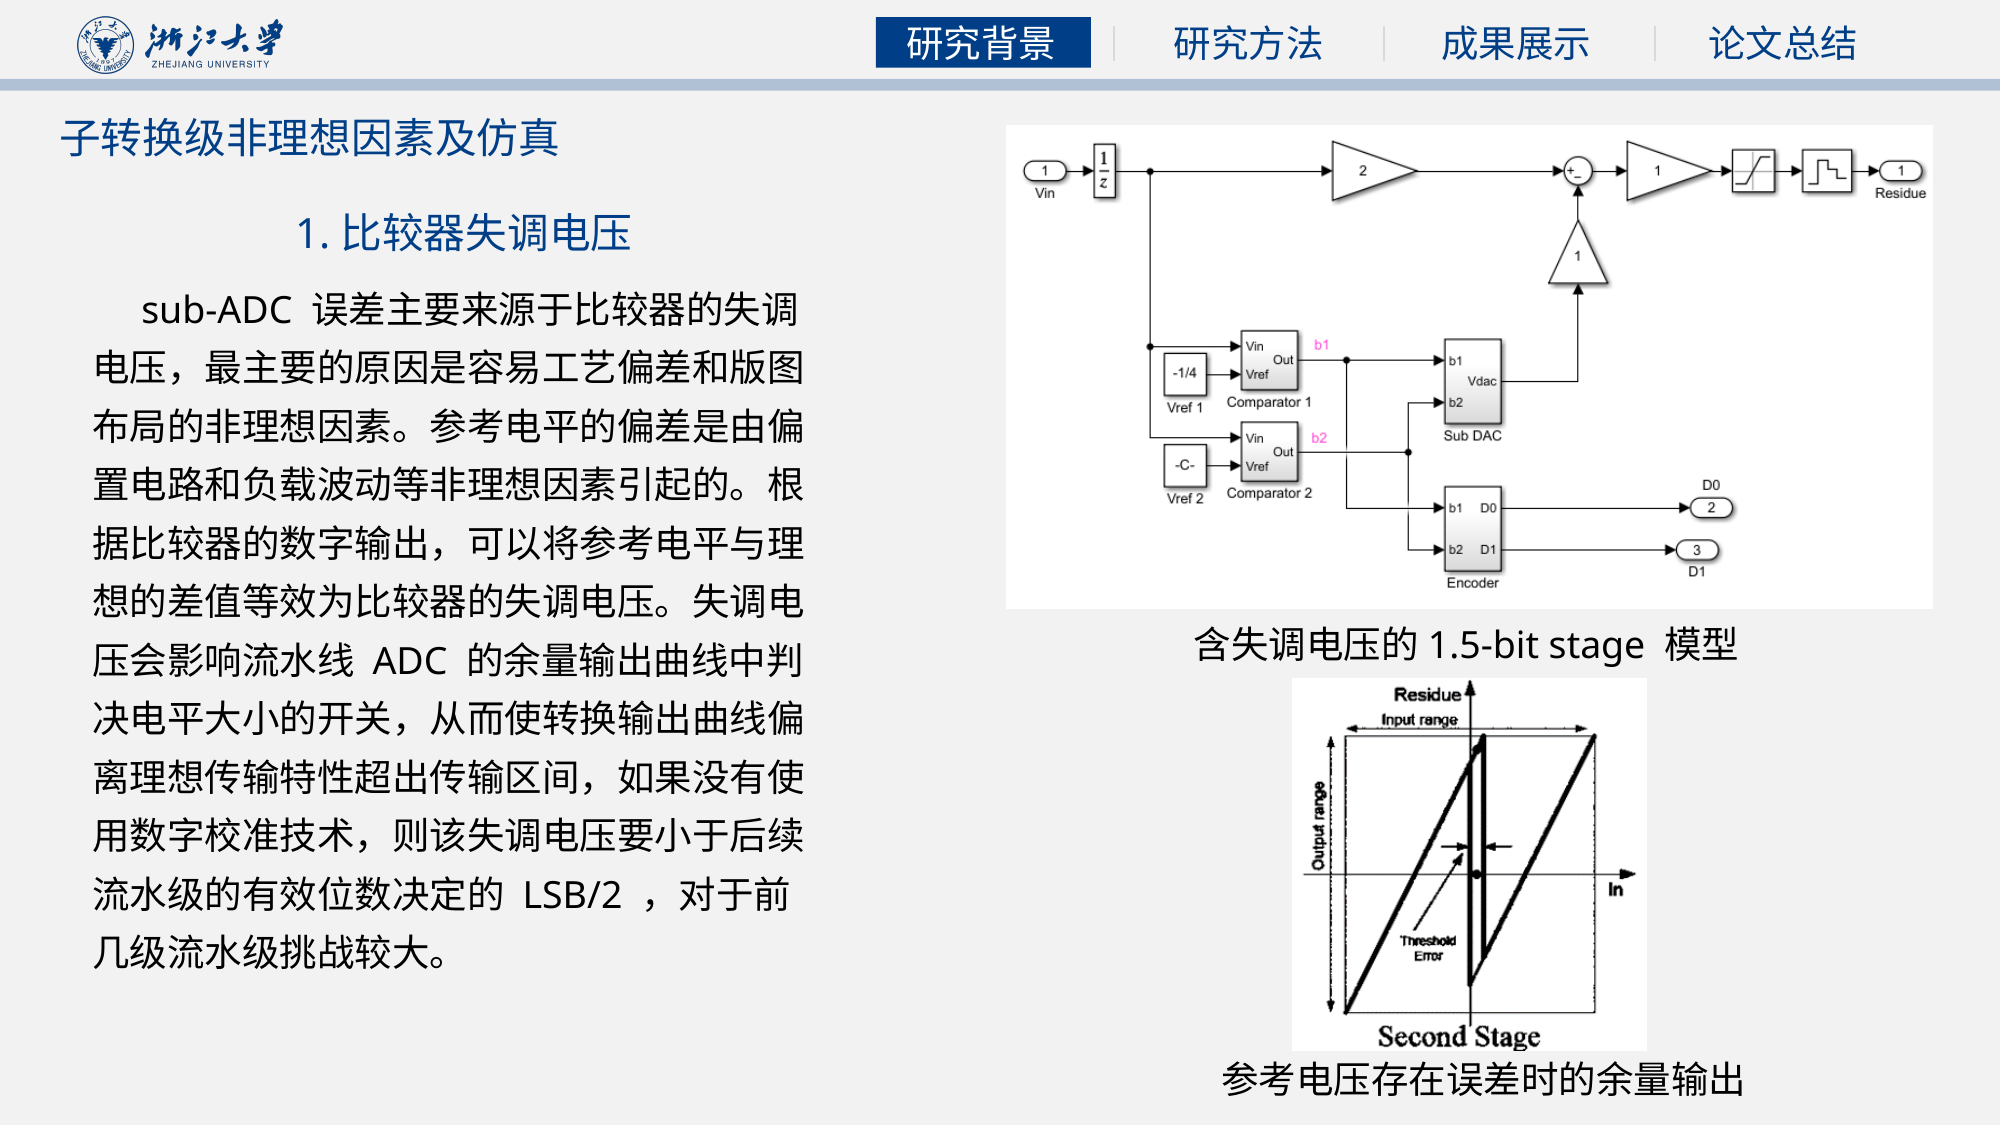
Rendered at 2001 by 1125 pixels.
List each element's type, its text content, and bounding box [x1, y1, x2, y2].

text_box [875, 12, 1877, 74]
text_box sub-ADC 误差主要来源于比较器的失调电压，最主要的原因是容易工艺偏差和版图布局的非理想因素。参考电平的偏差是由偏置电路和负载波动等非理想因素引起的。根据比较器的数字输出，可以将参考电平与理想的差值等效为比较器的失调电压。失调电压会影响流水线 ADC 的余量输出曲线中判决电平大小的开关，从而使转换输出曲线偏离理想传输特性超出传输区间，如果没有使用数字校准技术，则该失调电压要小于后续流水级的有效位数决定的 LSB/2 ，对于前几级流水级挑战较大。 [77, 265, 837, 982]
picture [1006, 125, 1933, 609]
text_box 子转换级非理想因素及仿真 [14, 104, 605, 170]
text_box [0, 78, 2000, 92]
text_box 含失调电压的1.5-bit stage 模型 [1074, 613, 1860, 673]
text_box 1.比较器失调电压 [195, 199, 733, 265]
picture [77, 16, 283, 74]
picture [1291, 678, 1647, 1051]
text_box 参考电压存在误差时的余量输出 [1091, 1048, 1877, 1109]
